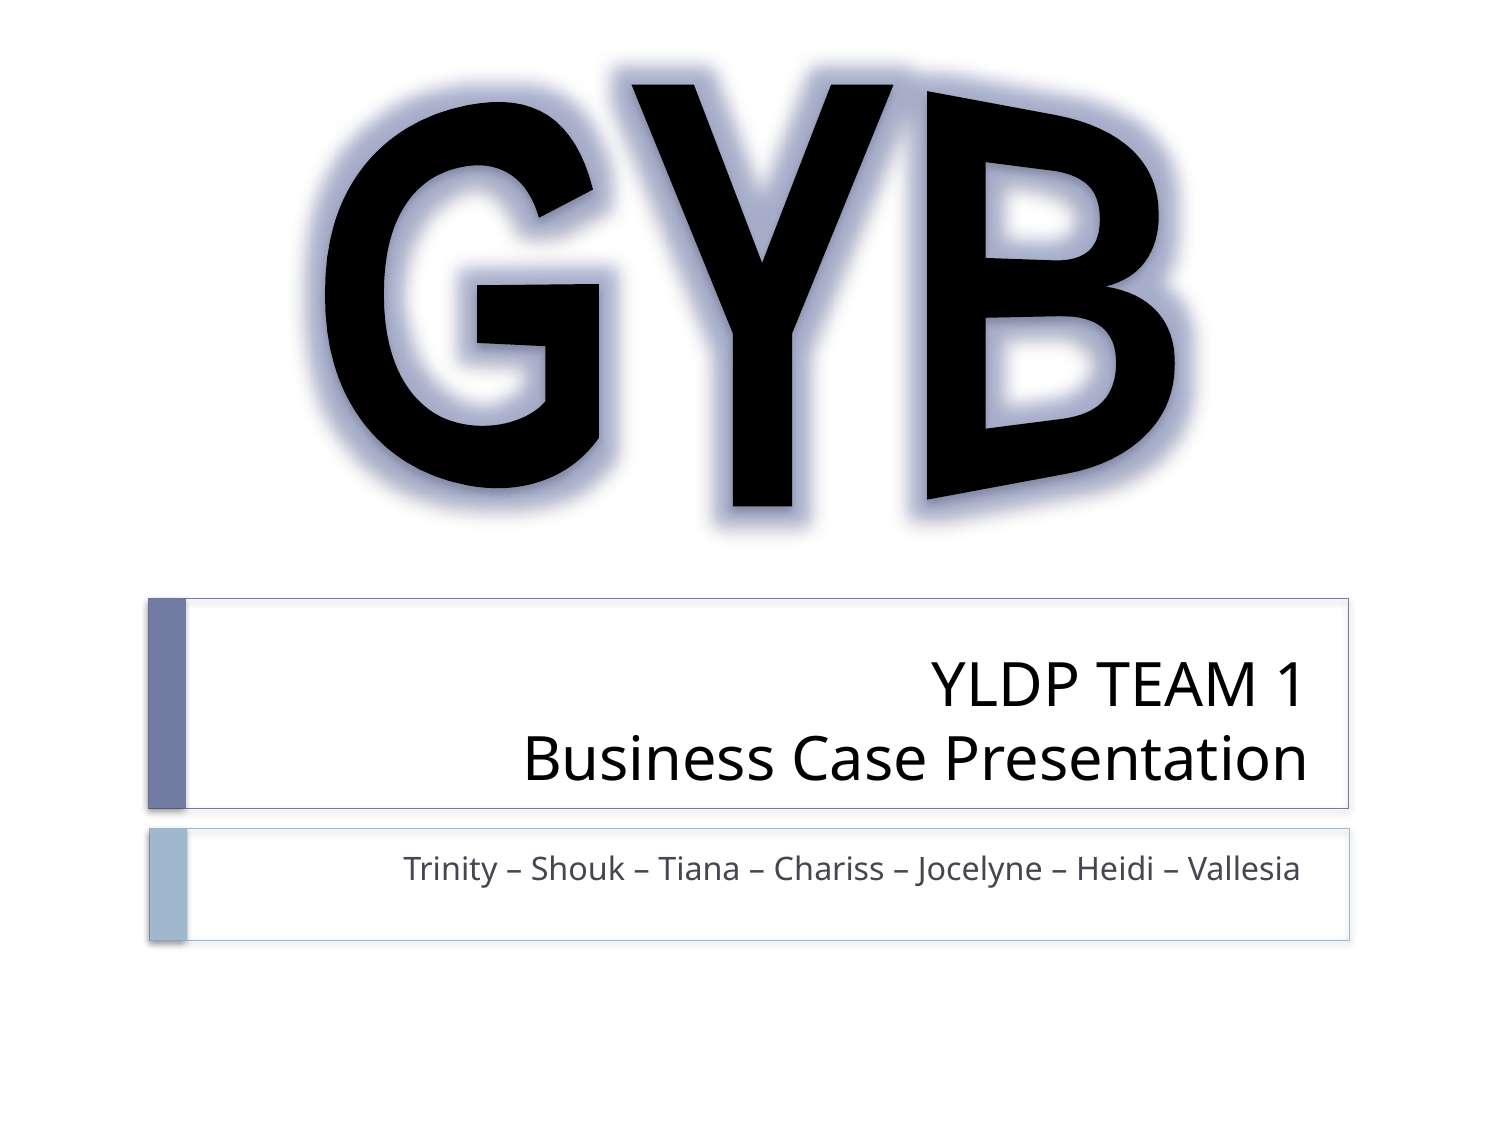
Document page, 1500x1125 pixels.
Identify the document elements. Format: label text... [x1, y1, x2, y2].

title YLDP TEAM 1 Business Case Presentation [200, 637, 1325, 800]
subtitle Trinity – Shouk – Tiana – Chariss – Jocelyne – Heidi – Vallesia [200, 840, 1325, 929]
